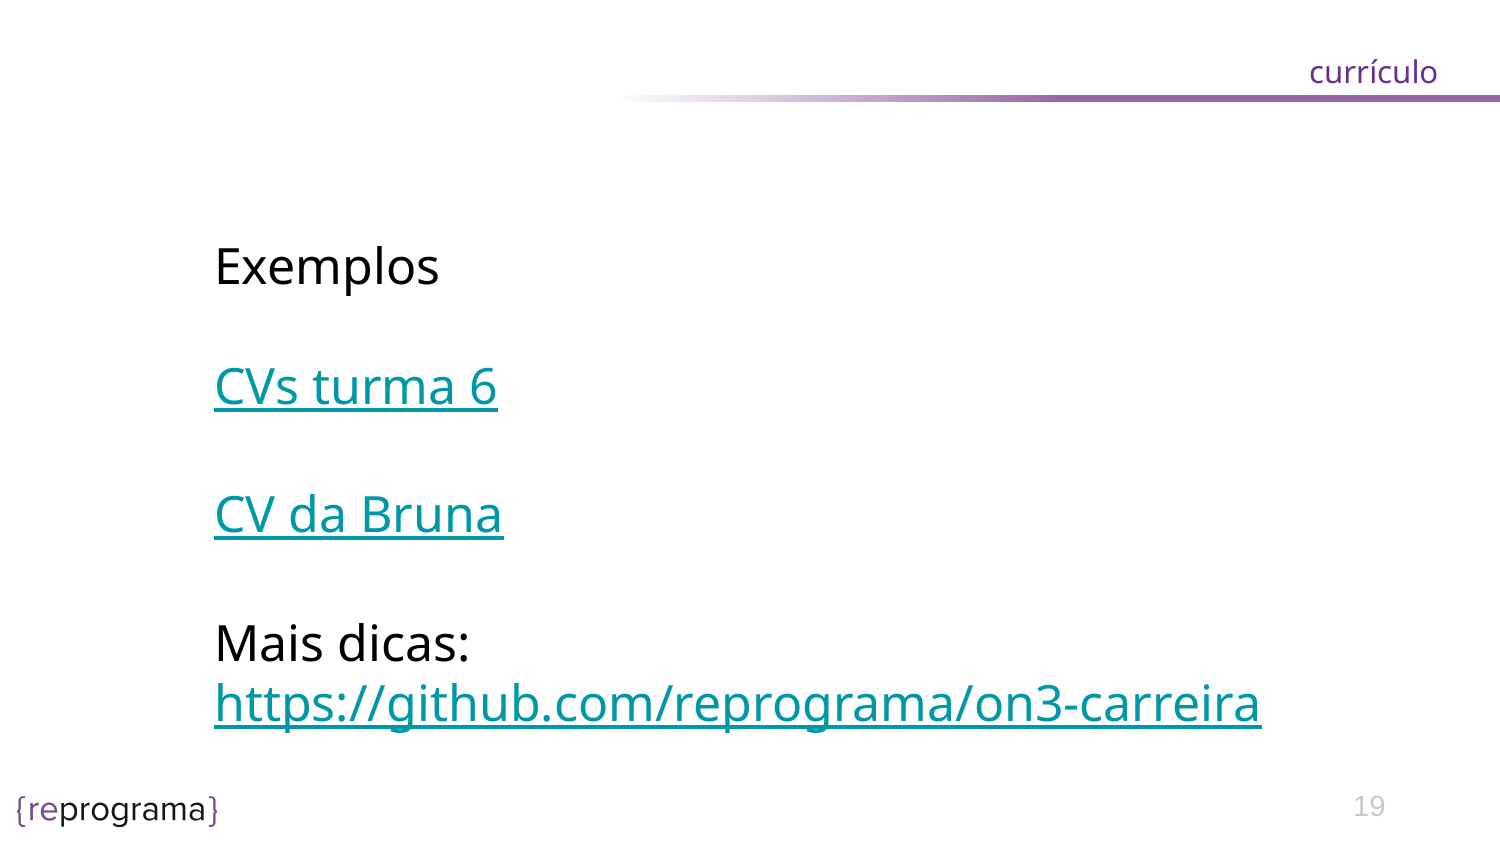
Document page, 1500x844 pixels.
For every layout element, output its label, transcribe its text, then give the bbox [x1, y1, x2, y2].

text_box currículo [1181, 46, 1450, 95]
text_box Exemplos CVs turma 6 CV da Bruna Mais dicas: https://github.com/reprograma/on3-carreira [202, 228, 1297, 689]
text_box [616, 95, 1500, 102]
slide_number ‹#› [1059, 782, 1397, 827]
picture [0, 779, 235, 844]
